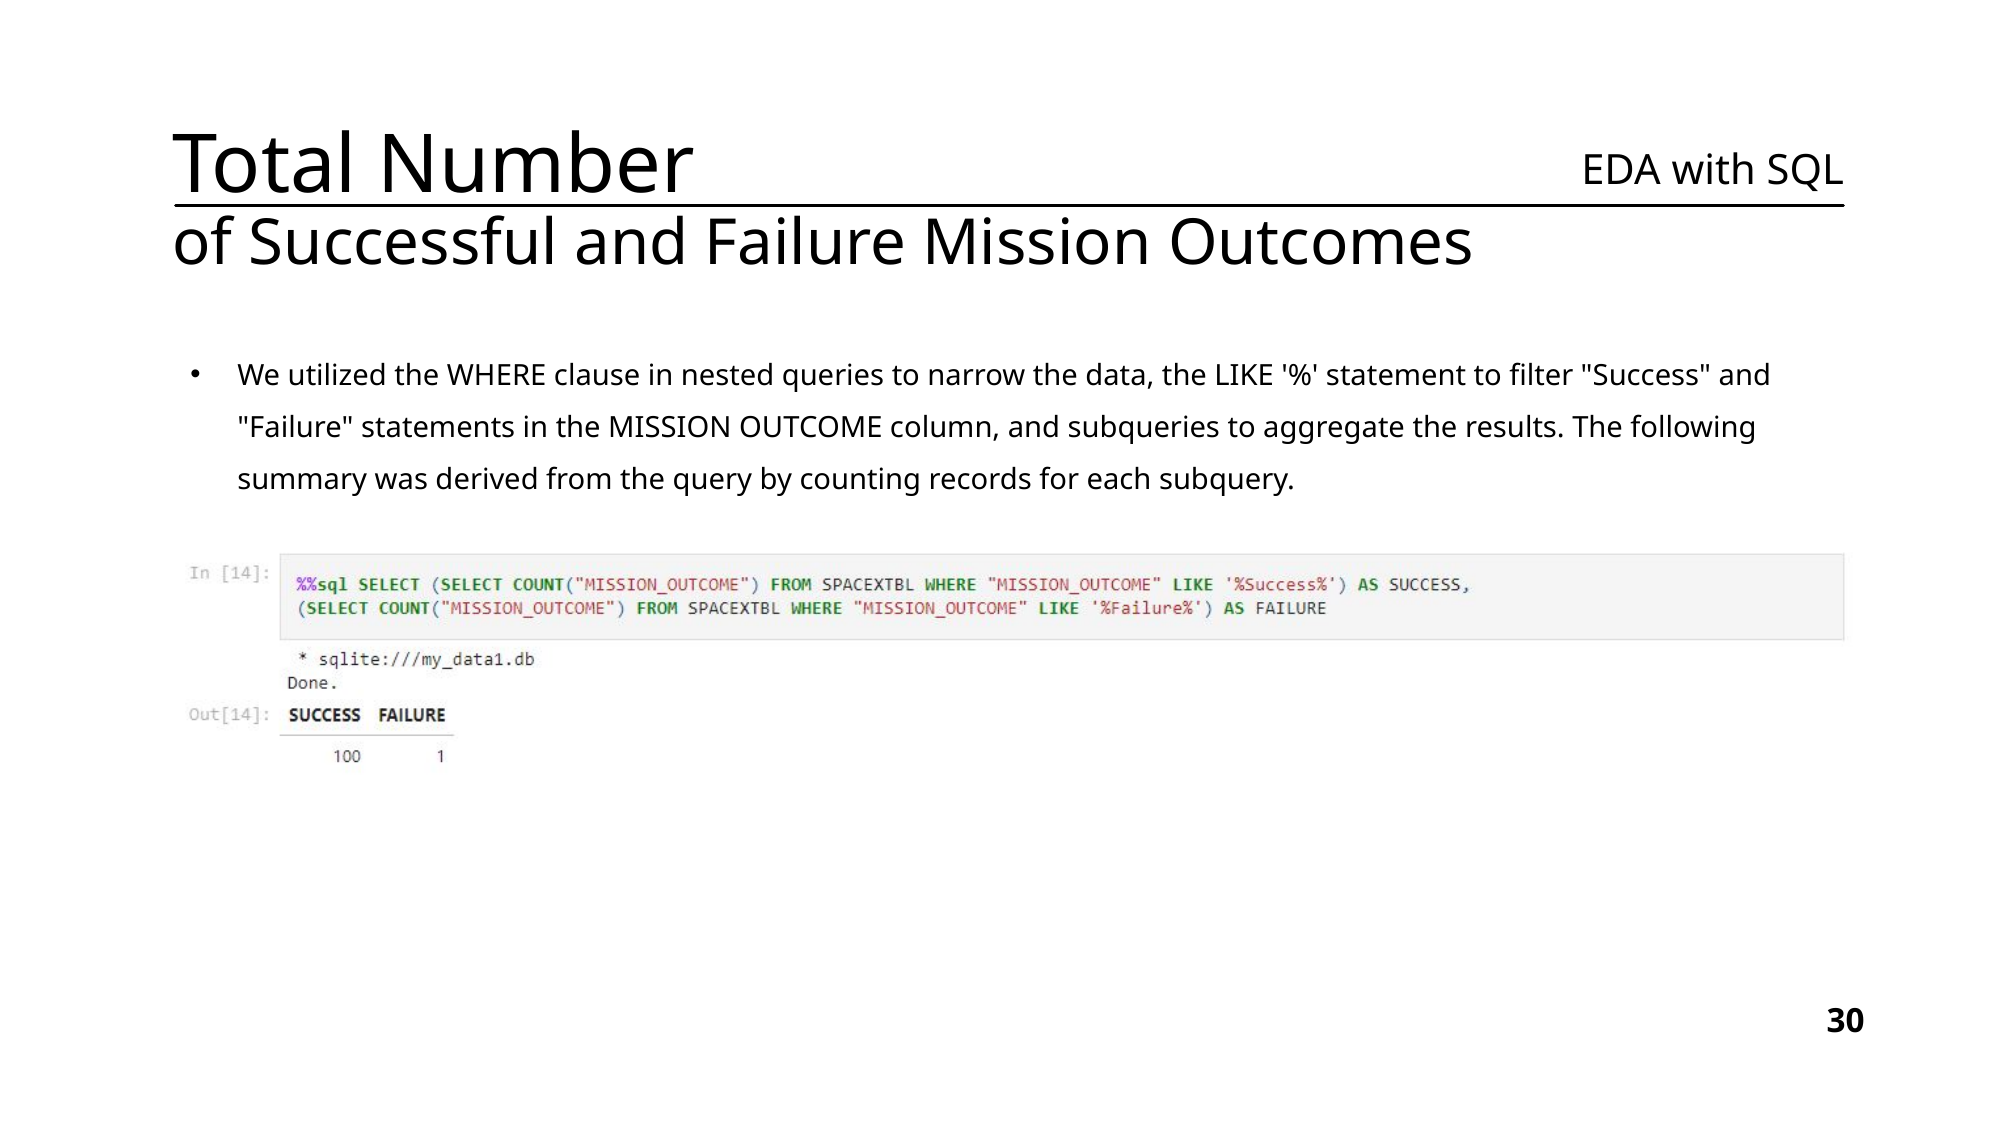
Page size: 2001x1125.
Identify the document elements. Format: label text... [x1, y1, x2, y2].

text_box EDA with SQL [1418, 125, 1860, 216]
slide_number 30 [1429, 988, 1880, 1055]
text_box Total Number of Successful and Failure Mission Outcomes [157, 154, 1883, 245]
picture [175, 542, 1859, 779]
text_box We utilized the WHERE clause in nested queries to narrow the data, the LIKE '%' statement to filter "Success" and "Failure" statements in the MISSION OUTCOME column, and subqueries to aggregate the results. The following summary was derived from the query by counting records for each subquery. [175, 331, 1844, 504]
